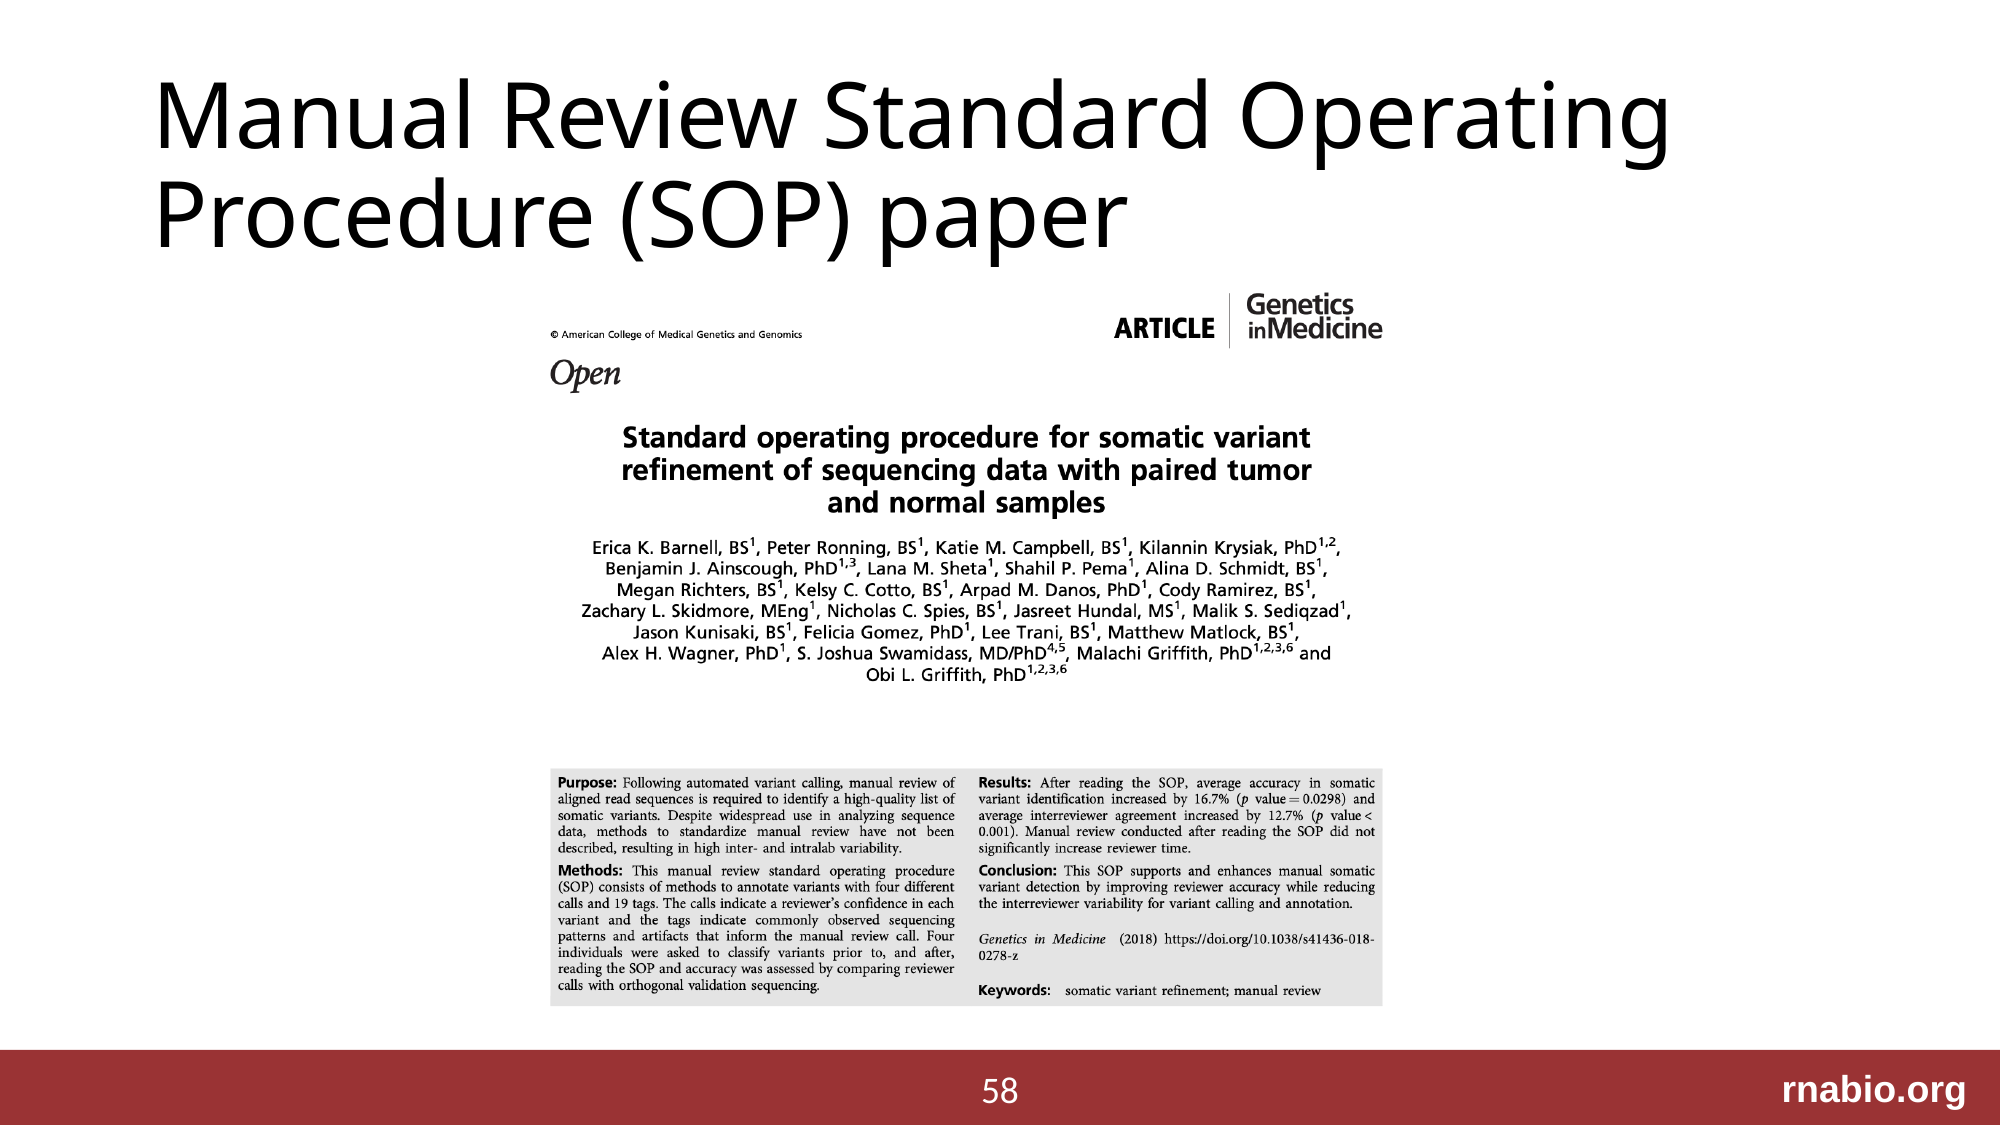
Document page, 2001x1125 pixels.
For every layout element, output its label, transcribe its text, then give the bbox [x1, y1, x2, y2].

title Manual Review Standard Operating Procedure (SOP) paper [137, 59, 1863, 278]
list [491, 267, 1453, 1014]
